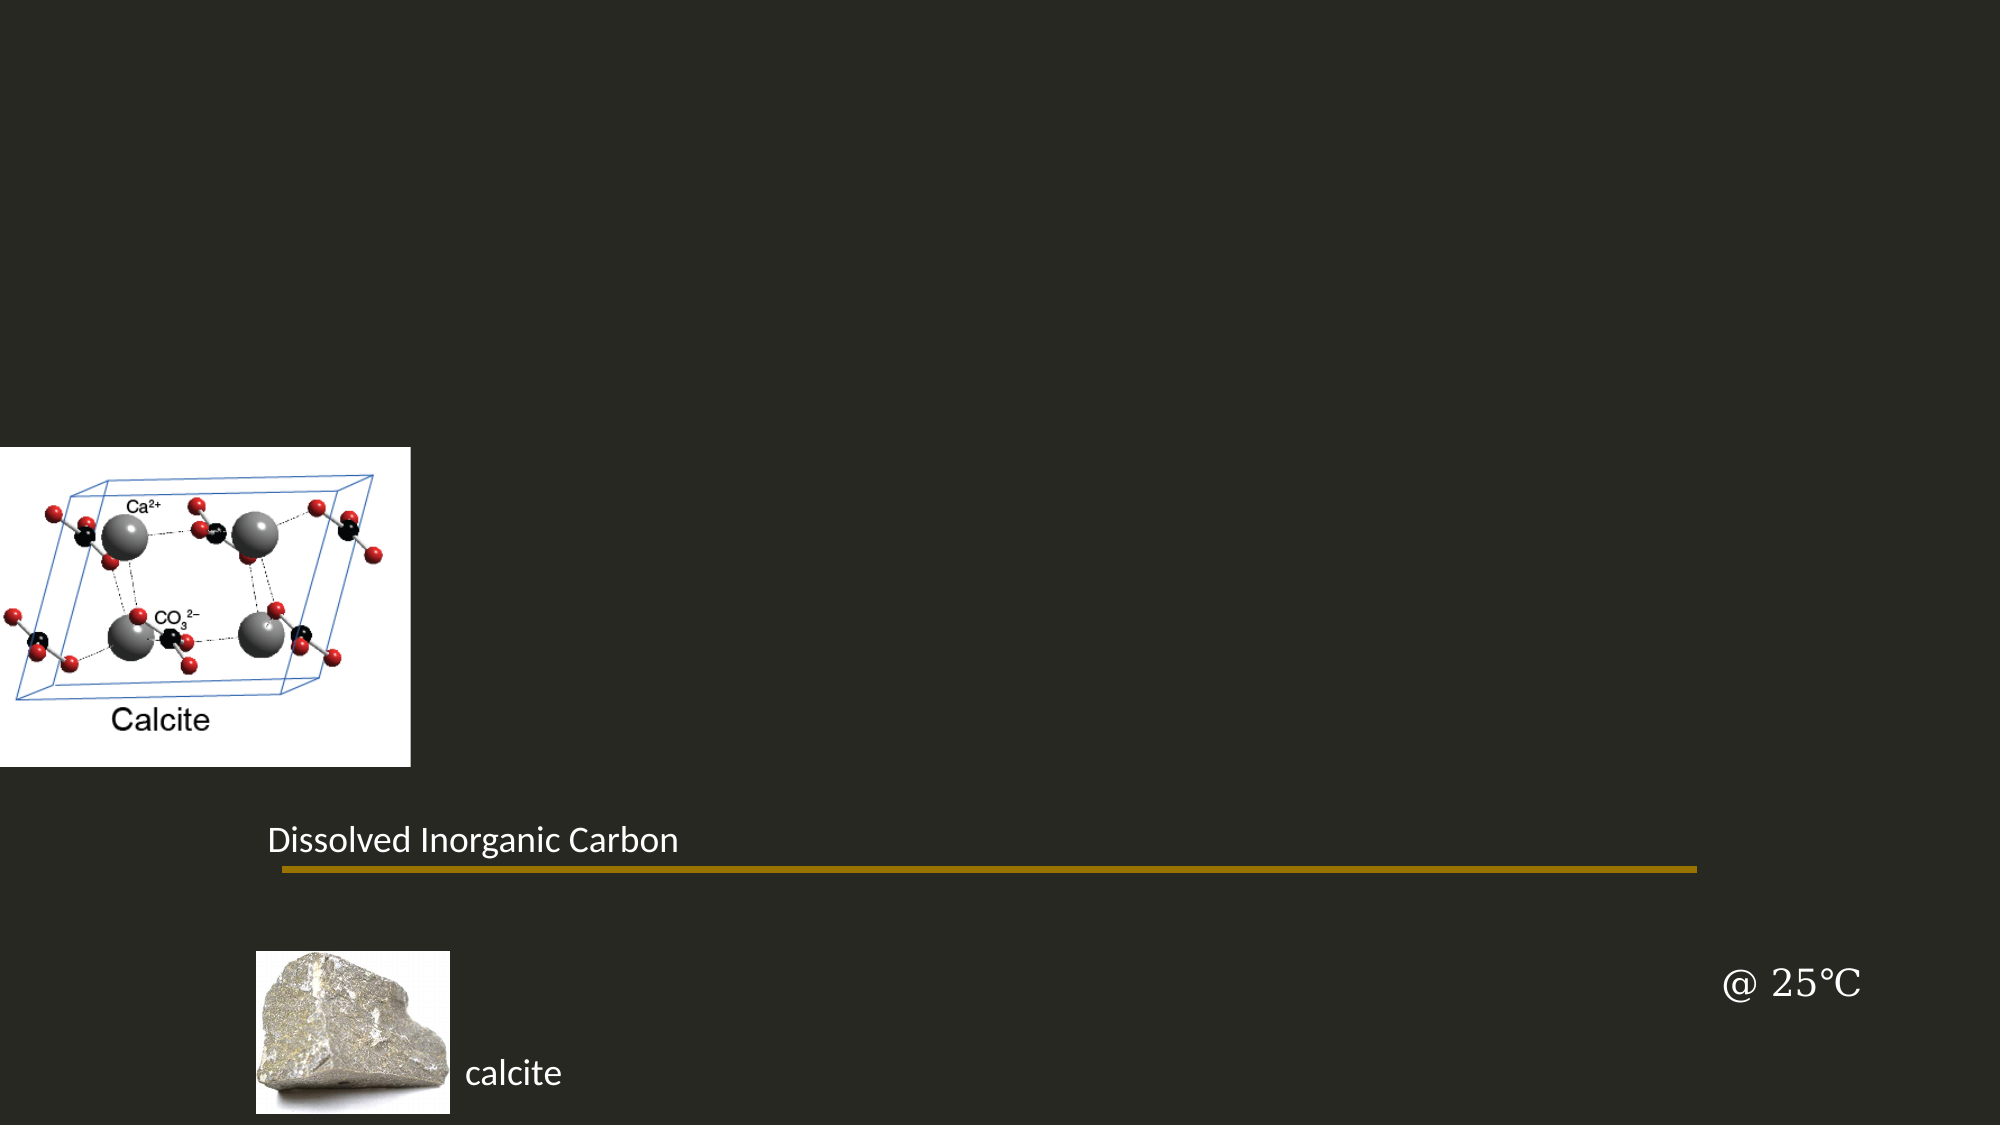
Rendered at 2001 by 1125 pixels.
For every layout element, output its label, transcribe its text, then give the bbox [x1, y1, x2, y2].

text_box @ 25℃ [1706, 951, 1878, 1012]
picture [256, 951, 450, 1114]
text_box calcite [450, 1040, 578, 1101]
text_box Dissolved Inorganic Carbon [252, 807, 695, 868]
picture [0, 447, 411, 767]
